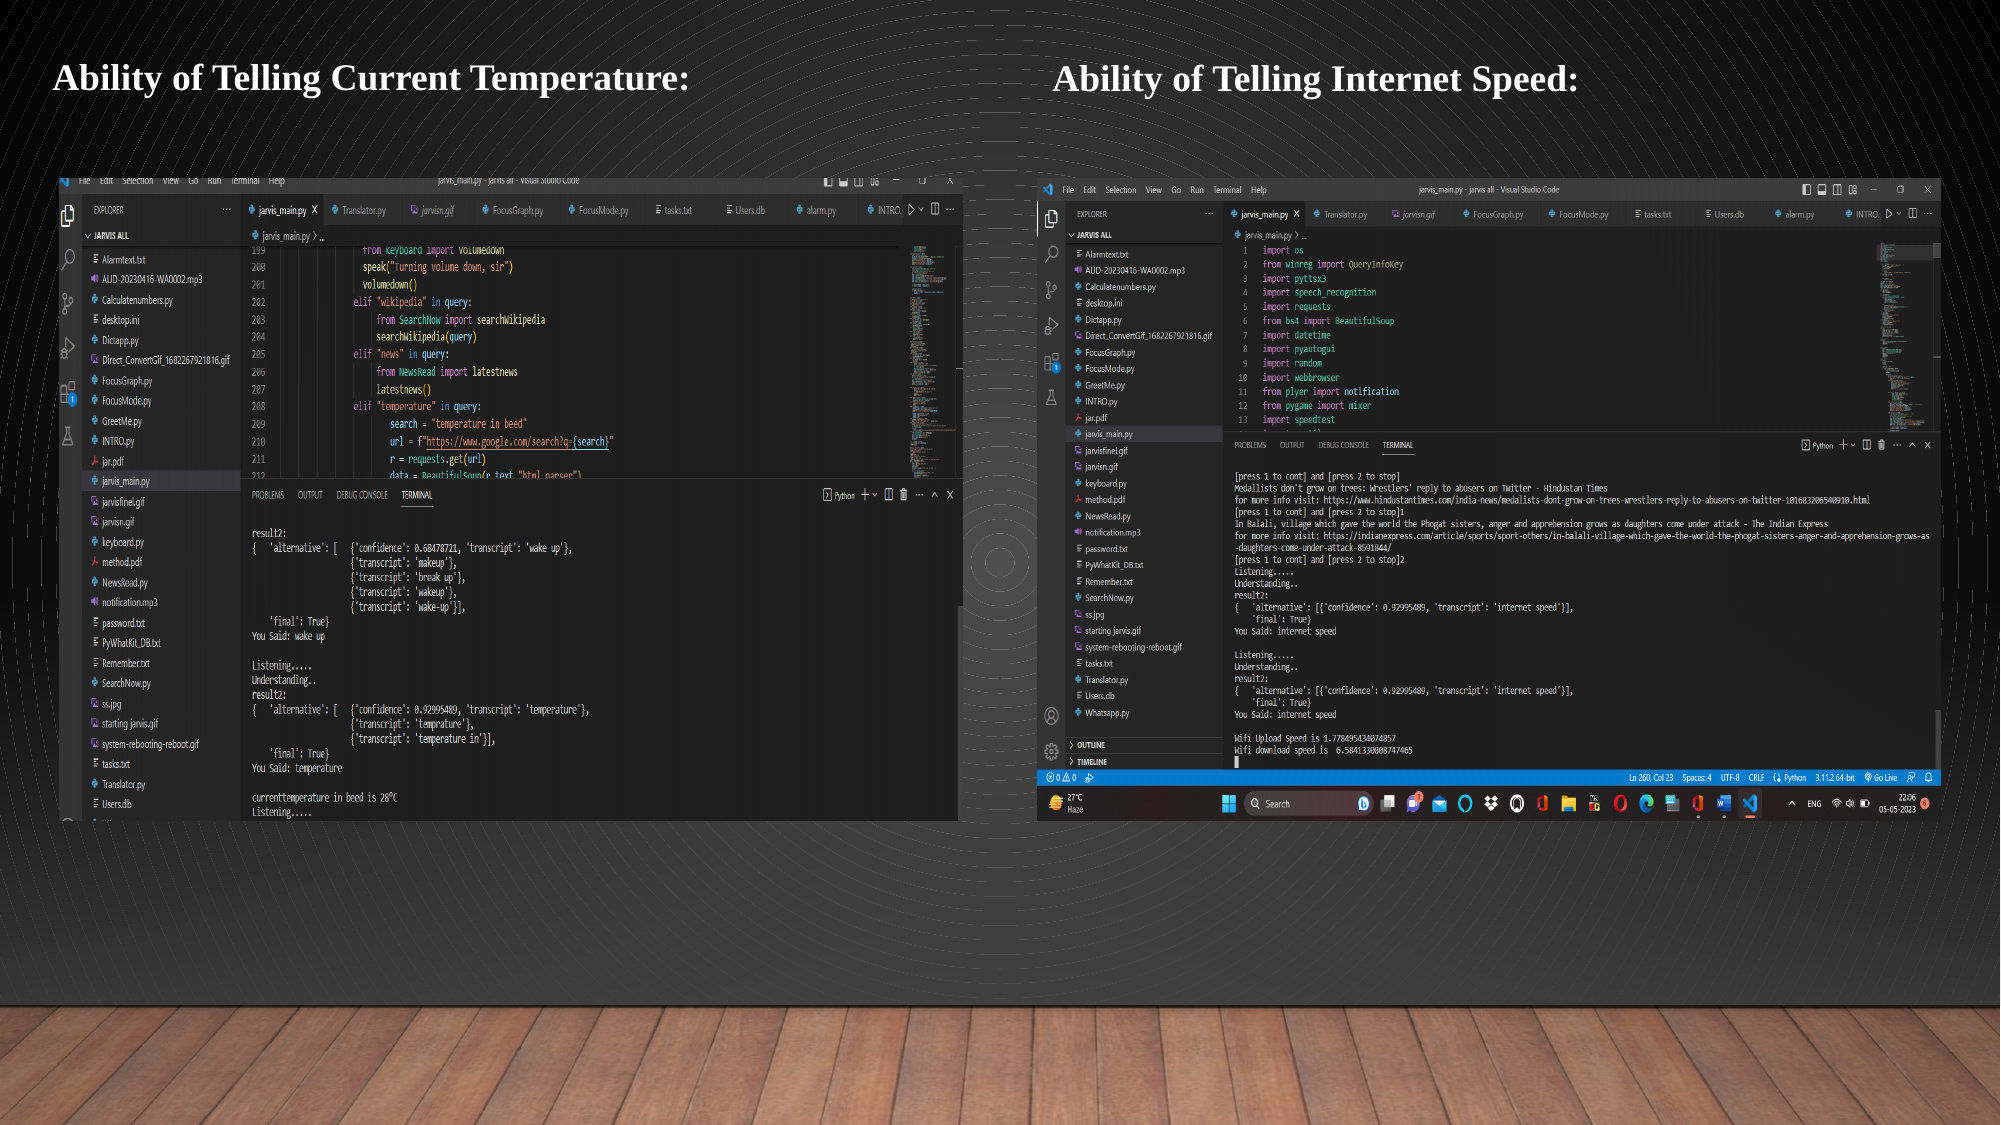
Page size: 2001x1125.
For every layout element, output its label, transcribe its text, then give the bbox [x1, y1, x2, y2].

text_box Ability of Telling Current Temperature: [37, 45, 711, 106]
picture [59, 178, 963, 822]
picture [0, 1005, 2000, 1125]
picture [1037, 178, 1941, 822]
text_box Ability of Telling Internet Speed: [1037, 46, 1616, 107]
